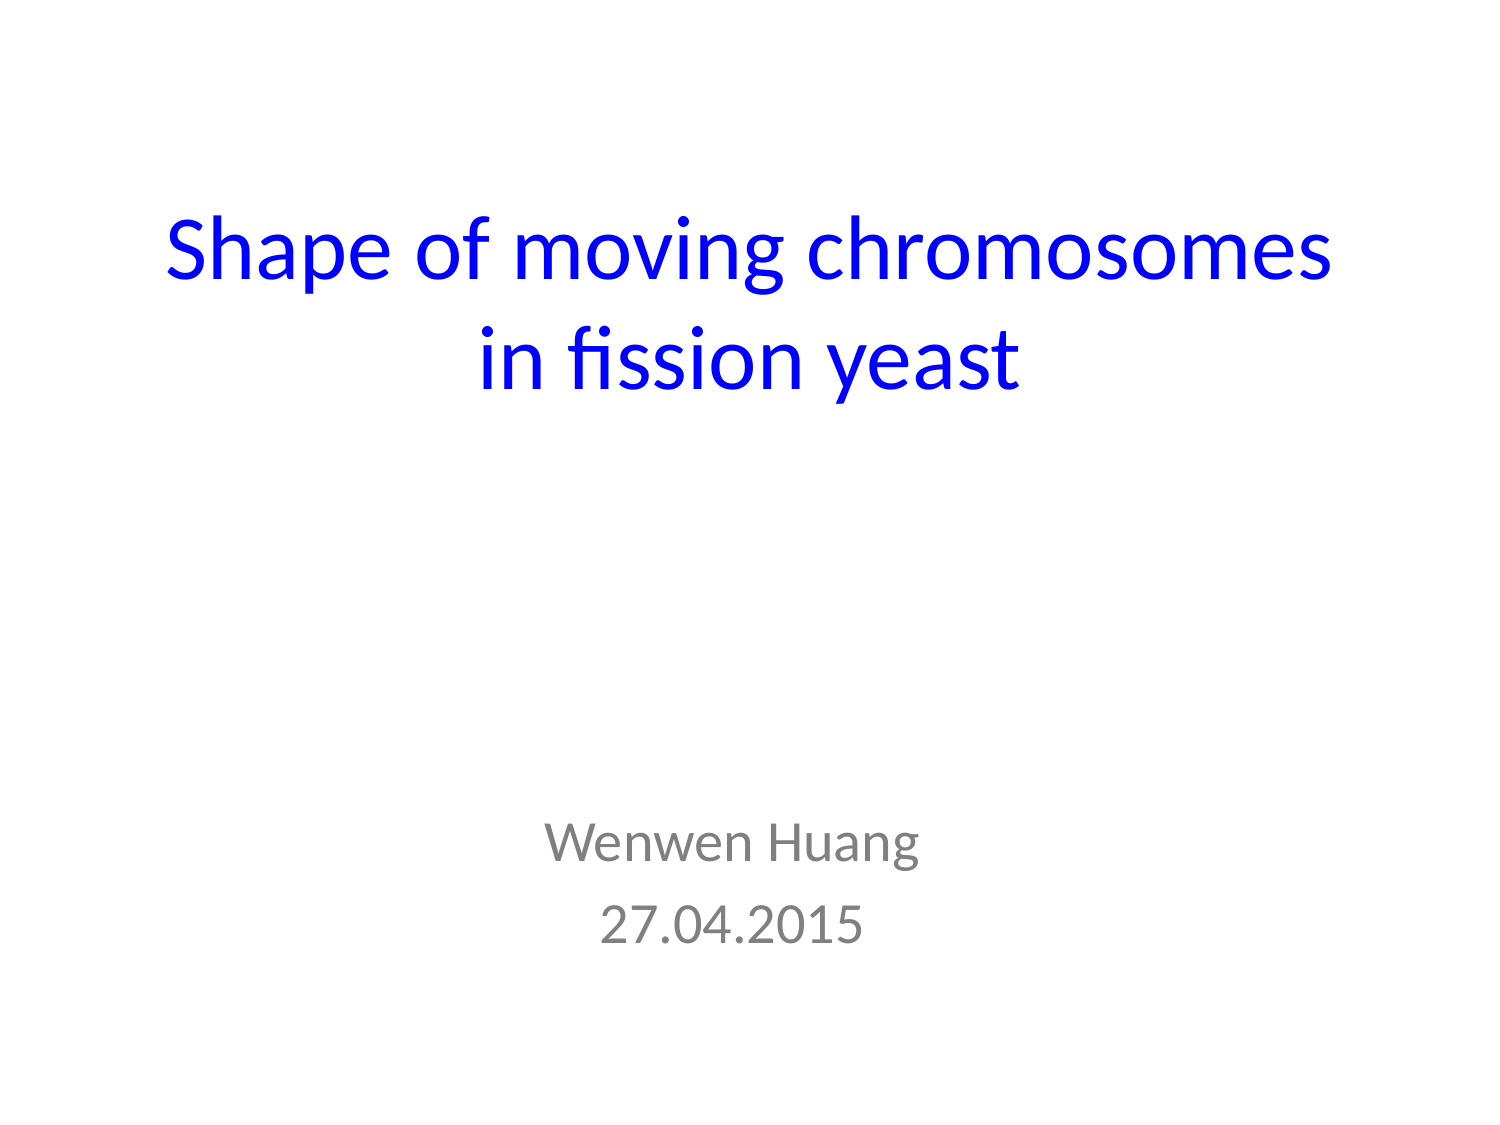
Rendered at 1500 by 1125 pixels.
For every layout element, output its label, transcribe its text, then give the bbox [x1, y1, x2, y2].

subtitle Wenwen Huang 27.04.2015 [170, 714, 1295, 1002]
title Shape of moving chromosomes in fission yeast [112, 176, 1388, 418]
